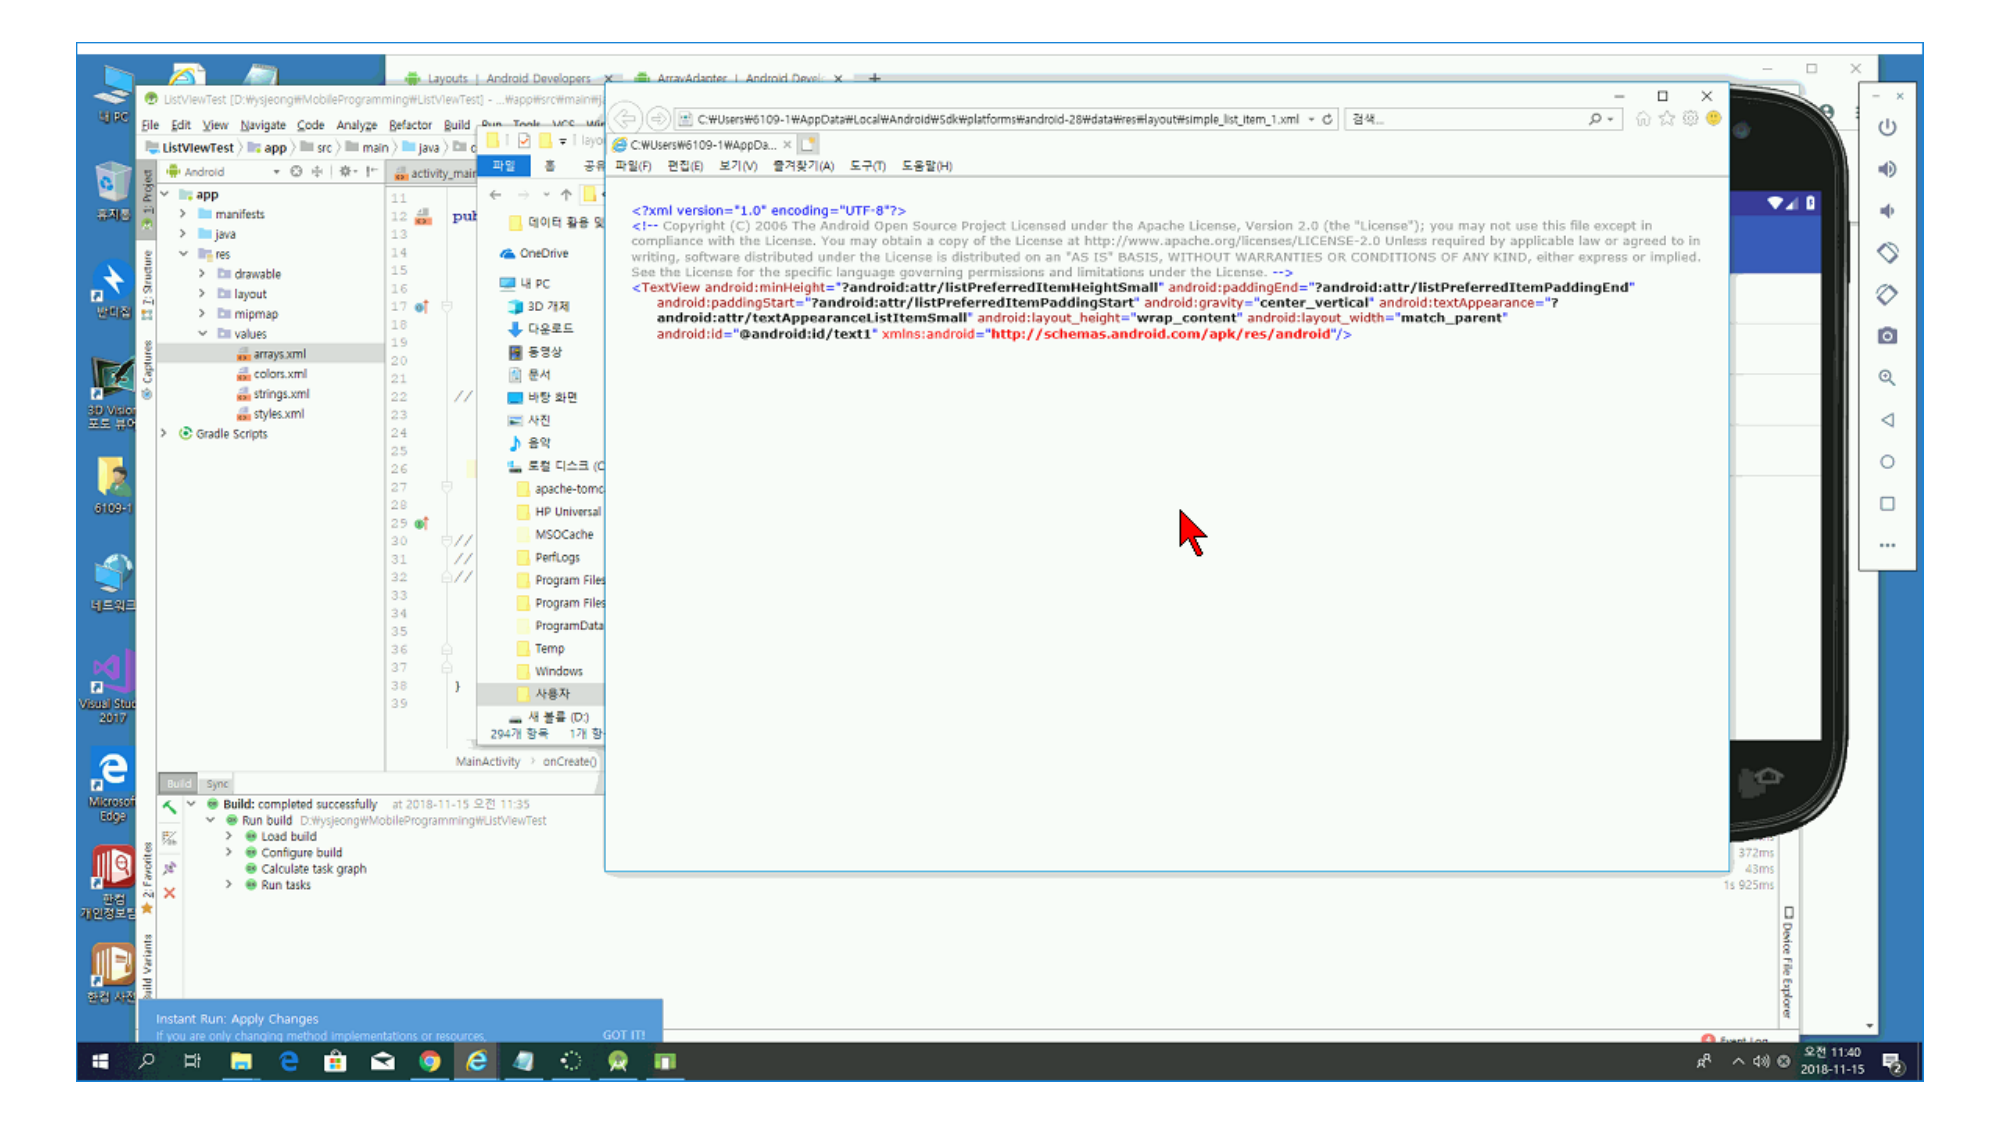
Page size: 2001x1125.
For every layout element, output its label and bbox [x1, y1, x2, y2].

picture [76, 42, 1924, 1083]
